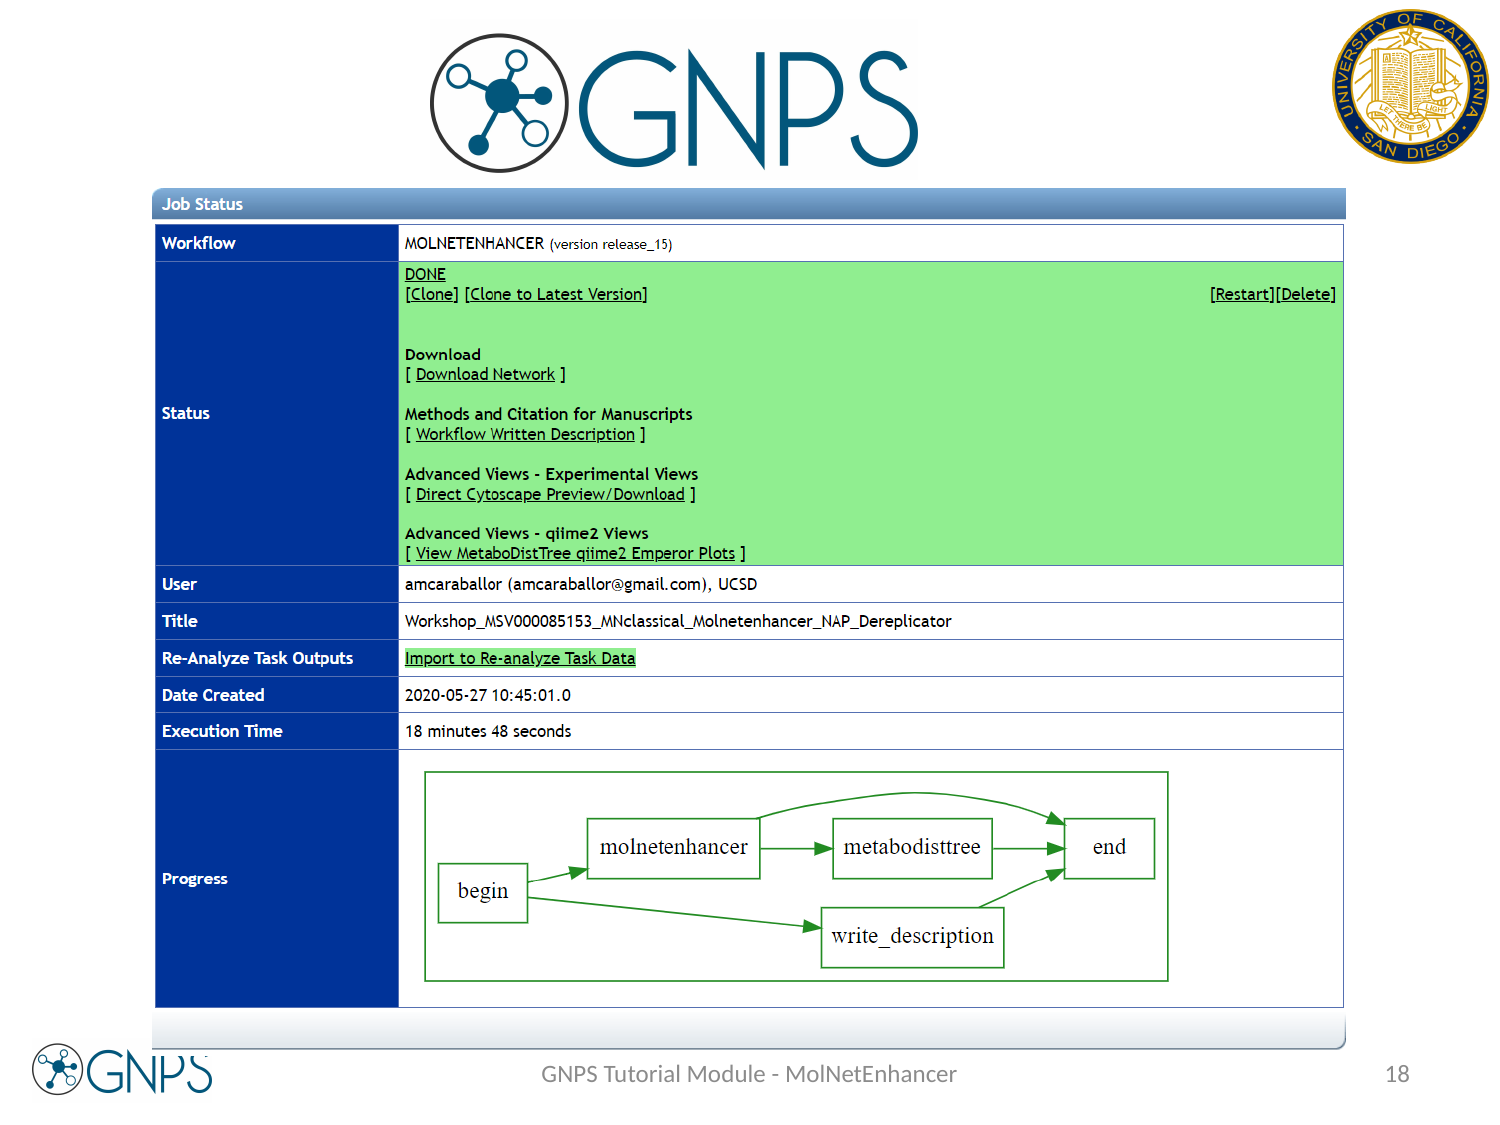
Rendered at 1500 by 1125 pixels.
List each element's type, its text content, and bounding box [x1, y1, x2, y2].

picture [1279, 7, 1500, 165]
picture [31, 19, 1351, 1103]
slide_number 18 [1074, 1042, 1425, 1103]
footer GNPS Tutorial Module - MolNetEnhancer [512, 1065, 988, 1103]
